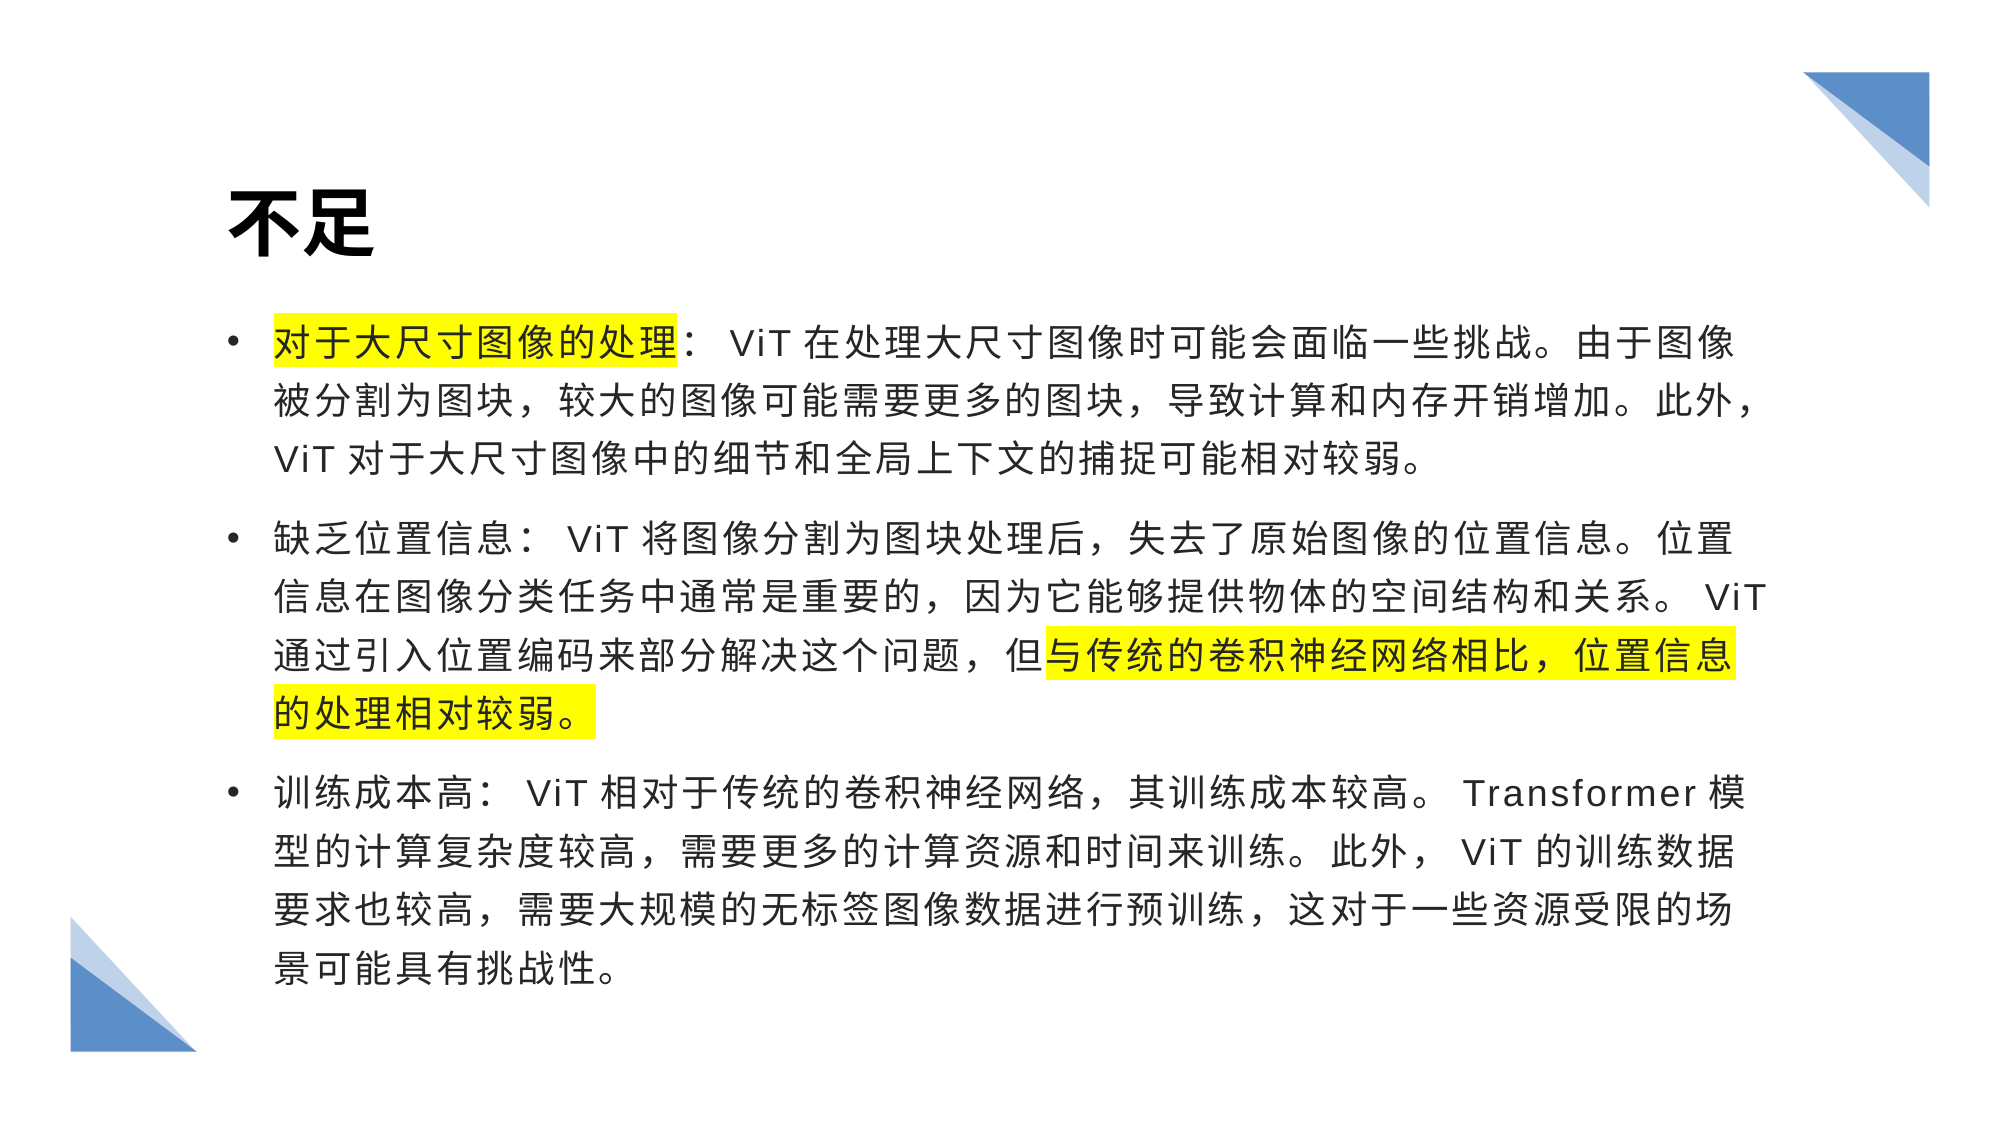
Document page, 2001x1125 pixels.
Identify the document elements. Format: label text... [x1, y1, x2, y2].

title 不足 [210, 161, 658, 281]
list 对于大尺寸图像的处理：ViT在处理大尺寸图像时可能会面临一些挑战。由于图像被分割为图块，较大的图像可能需要更多的图块，导致计算和内存开销增加。此外，ViT对于大尺寸图像中的细节和全局上下文的捕捉可能相对较弱。 缺乏位置信息：ViT将图像分割为图块处理后，失去了原始图像的位置信息。位置信息在图像分类任务中通常是重要的，因为它能够提供物体的空间结构和关系。ViT通过引入位置编码来部分解决这个问题，但与传统的卷积神经网络相比，位置信息的处理相对较弱。 训练成本高：ViT相对于传统的卷积神经网络，其训练成本较高。Transformer模型的计算复杂度较高，需要更多的计算资源和时间来训练。此外，ViT的训练数据要求也较高，需要大规模的无标签图像数据进行预训练，这对于一些资源受限的场景可能具有挑战性。 [210, 305, 1790, 1030]
